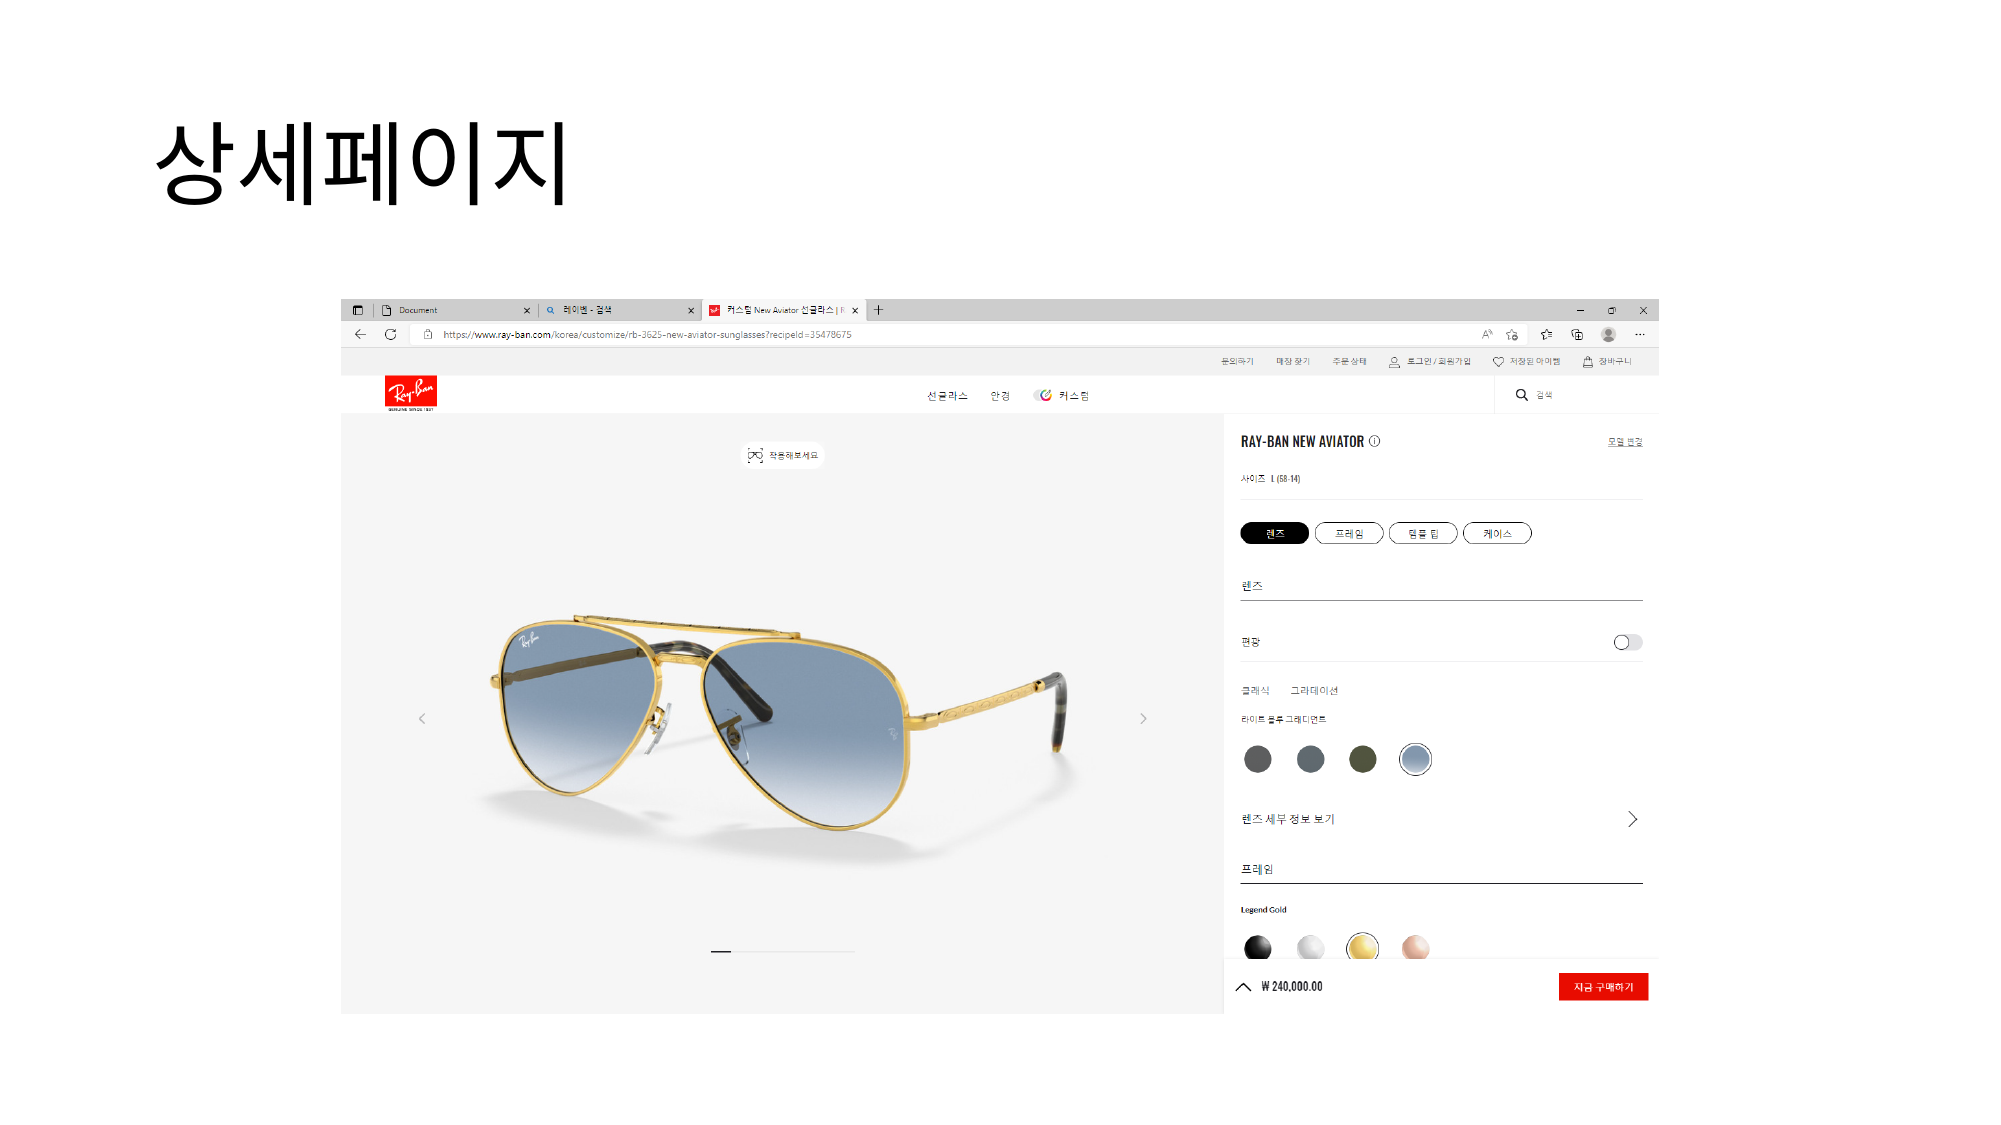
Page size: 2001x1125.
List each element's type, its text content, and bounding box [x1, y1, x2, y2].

title 상세페이지 [137, 59, 1863, 278]
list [341, 299, 1659, 1014]
